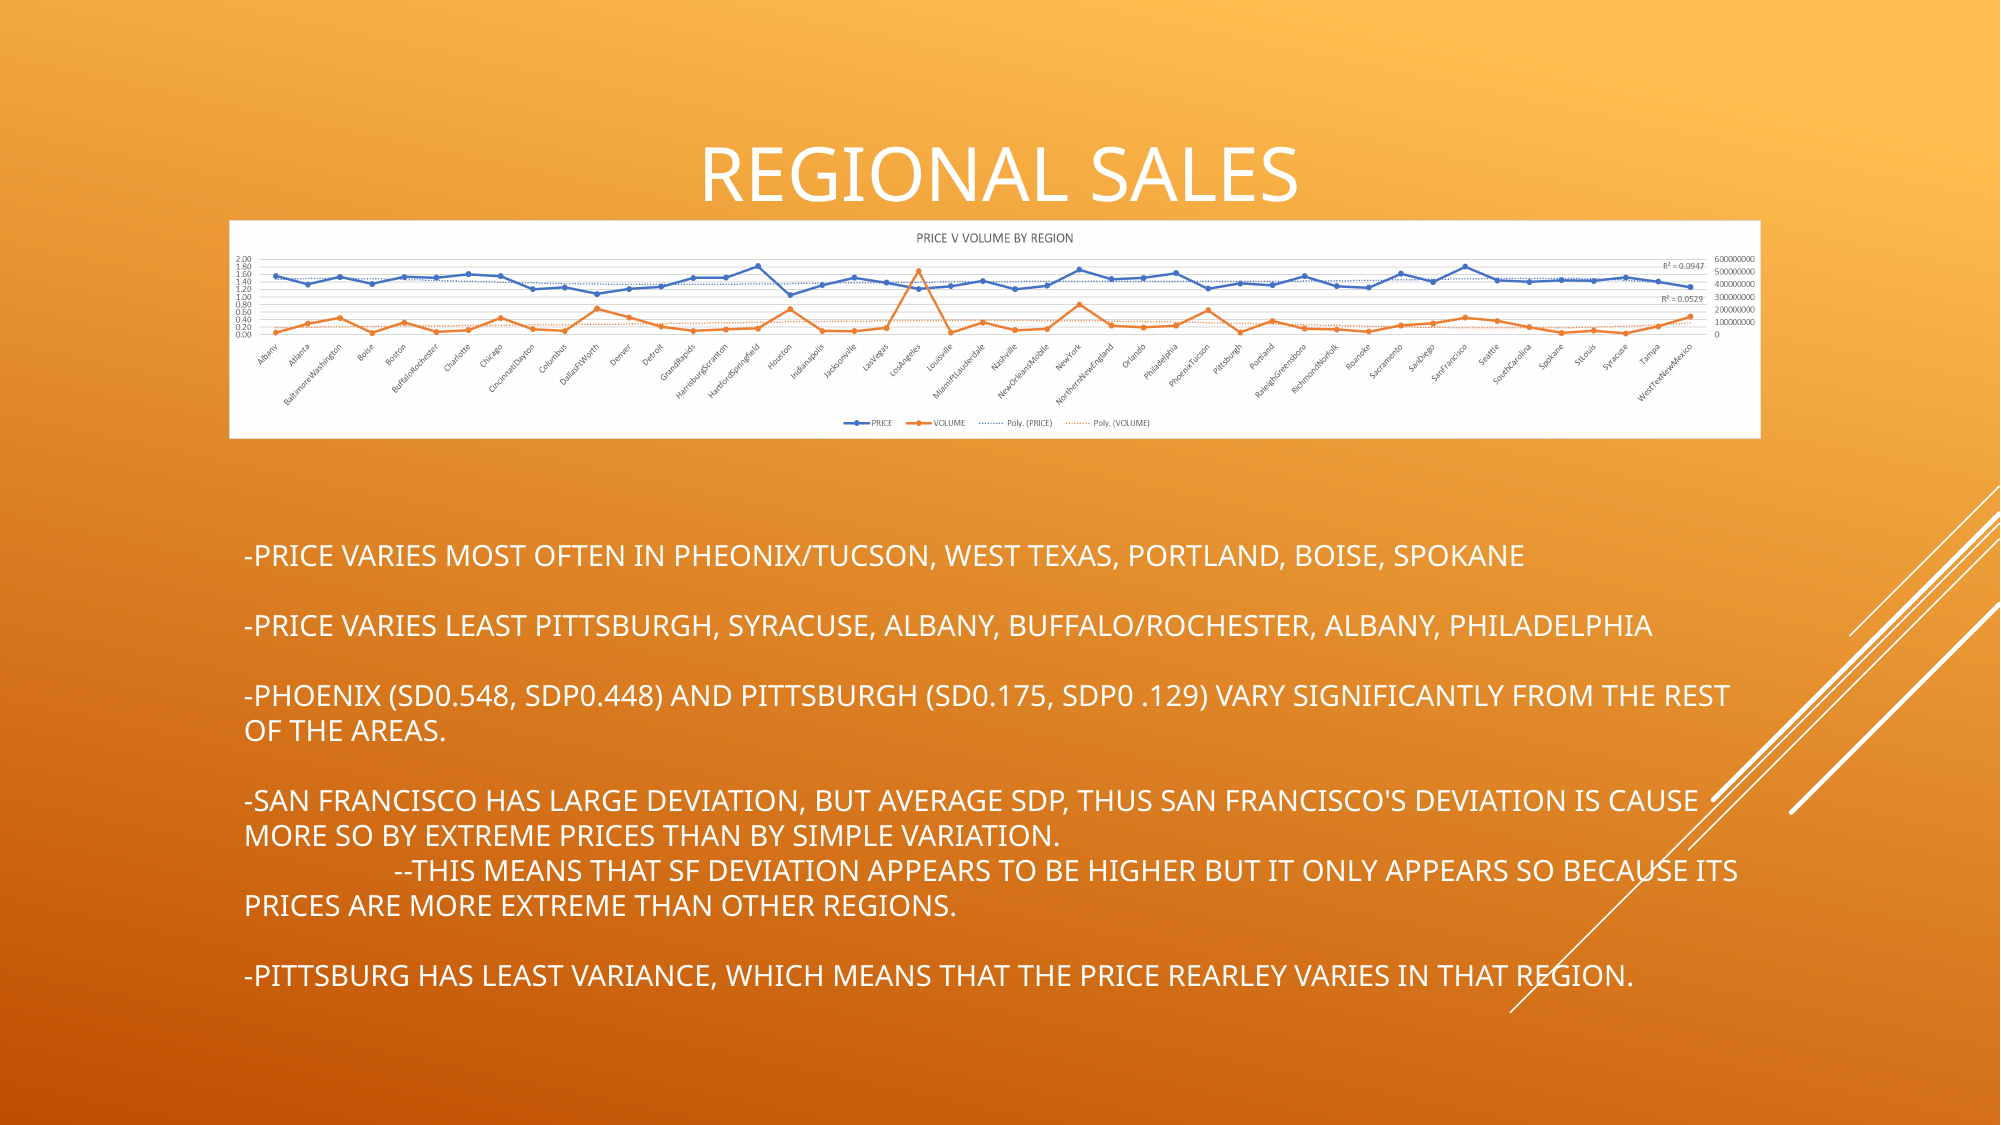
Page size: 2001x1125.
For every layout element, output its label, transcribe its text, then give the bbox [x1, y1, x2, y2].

text_box -PRICE VARIES MOST OFTEN IN PHEONIX/TUCSON, WEST TEXAS, PORTLAND, BOISE, SPOKANE -PRICE VARIES LEAST PITTSBURGH, SYRACUSE, ALBANY, BUFFALO/ROCHESTER, ALBANY, PHILADELPHIA -PHOENIX (SD0.548, SDP0.448) AND PITTSBURGH (SD0.175, SDP0 .129) VARY SIGNIFICANTLY FROM THE REST OF THE AREAS. -SAN FRANCISCO HAS LARGE DEVIATION, BUT AVERAGE SDP, THUS SAN FRANCISCO'S DEVIATION IS CAUSE MORE SO BY EXTREME PRICES THAN BY SIMPLE VARIATION. --THIS MEANS THAT SF DEVIATION APPEARS TO BE HIGHER BUT IT ONLY APPEARS SO BECAUSE ITS PRICES ARE MORE EXTREME THAN OTHER REGIONS. -PITTSBURG HAS LEAST VARIANCE, WHICH MEANS THAT THE PRICE REARLEY VARIES IN THAT REGION. [229, 529, 1761, 1000]
title regional sales [300, 104, 1700, 220]
picture [228, 220, 1761, 439]
